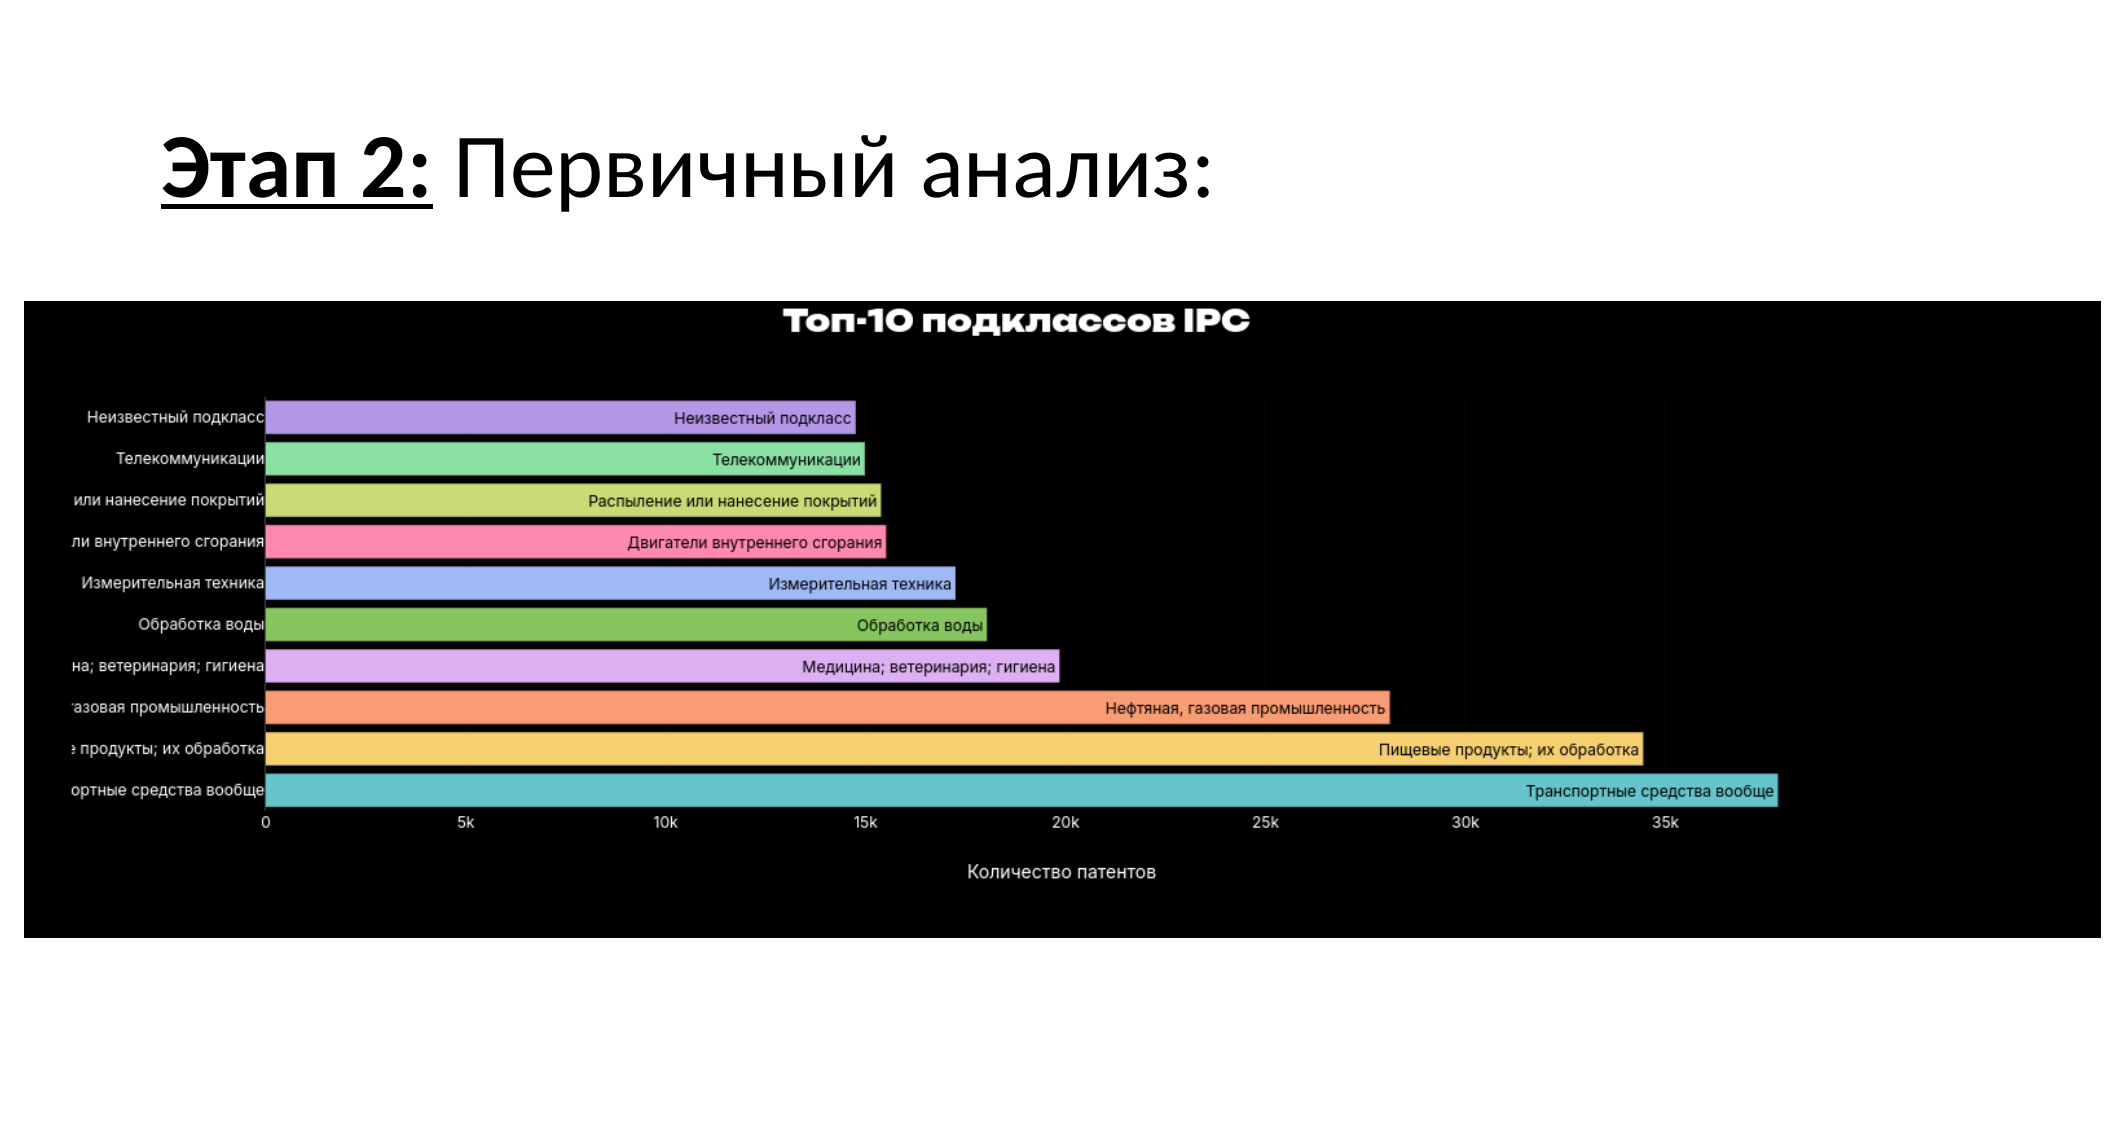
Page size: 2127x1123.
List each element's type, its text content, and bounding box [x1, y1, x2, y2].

picture [24, 301, 2102, 939]
title Этап 2: Первичный анализ: [146, 59, 1980, 277]
